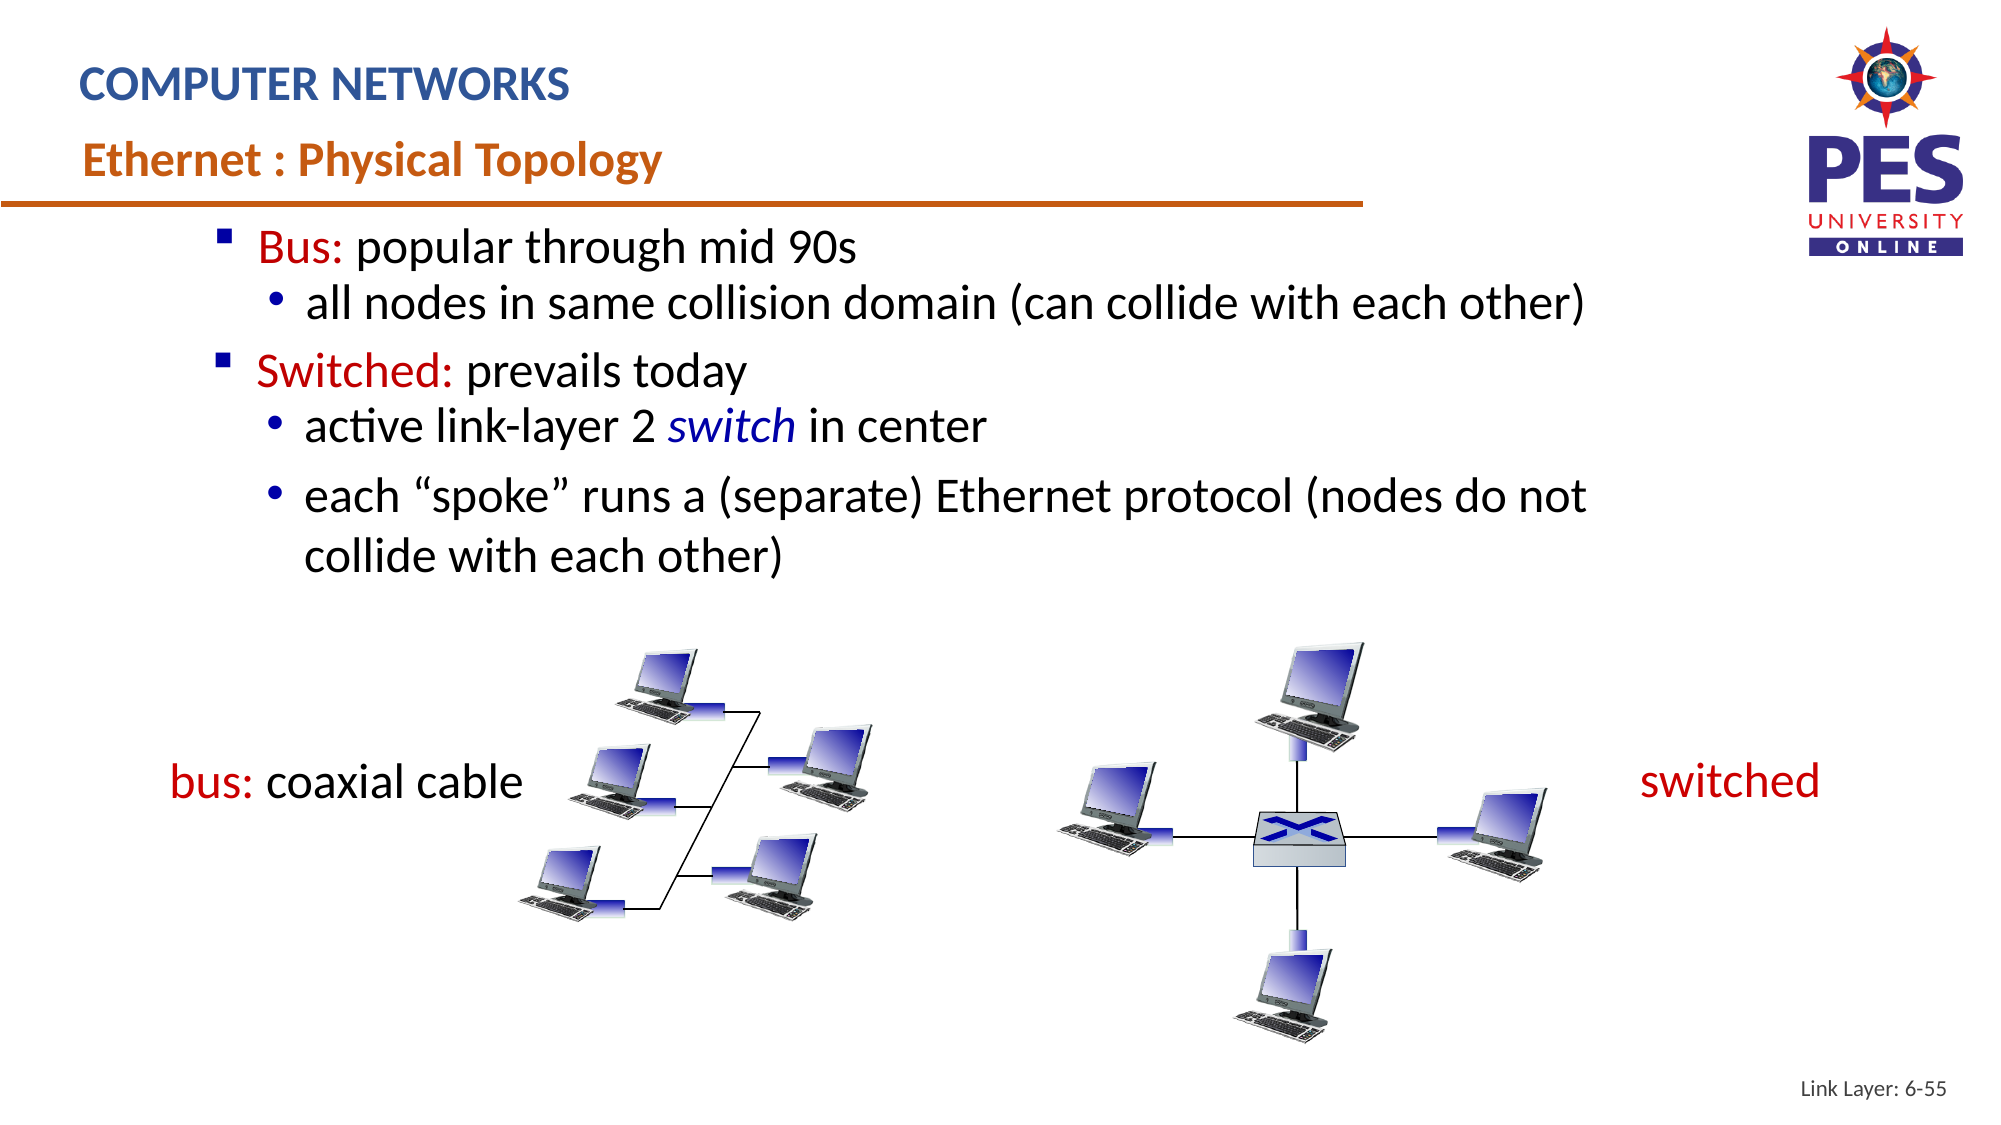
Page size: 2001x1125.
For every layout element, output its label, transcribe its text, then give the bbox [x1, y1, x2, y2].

slide_number Link Layer: 6-55 [1512, 1056, 1963, 1117]
text_box Switched: prevails today active link-layer 2 switch in center each “spoke” runs a (separate) Ethernet protocol (nodes do not collide with each other) [175, 344, 1655, 614]
text_box Ethernet : Physical Topology [67, 119, 678, 194]
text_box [603, 900, 661, 918]
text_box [757, 720, 875, 819]
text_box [676, 867, 702, 885]
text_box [700, 703, 761, 721]
text_box COMPUTER NETWORKS [64, 43, 1295, 119]
text_box Bus: popular through mid 90s all nodes in same collision domain (can collide with each other) [176, 220, 1955, 373]
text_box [732, 757, 757, 775]
text_box bus: coaxial cable [154, 741, 540, 817]
picture [1809, 26, 1963, 256]
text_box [497, 842, 603, 928]
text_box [547, 740, 653, 826]
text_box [653, 798, 712, 816]
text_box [702, 829, 820, 928]
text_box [594, 645, 700, 731]
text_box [1032, 637, 1838, 1051]
